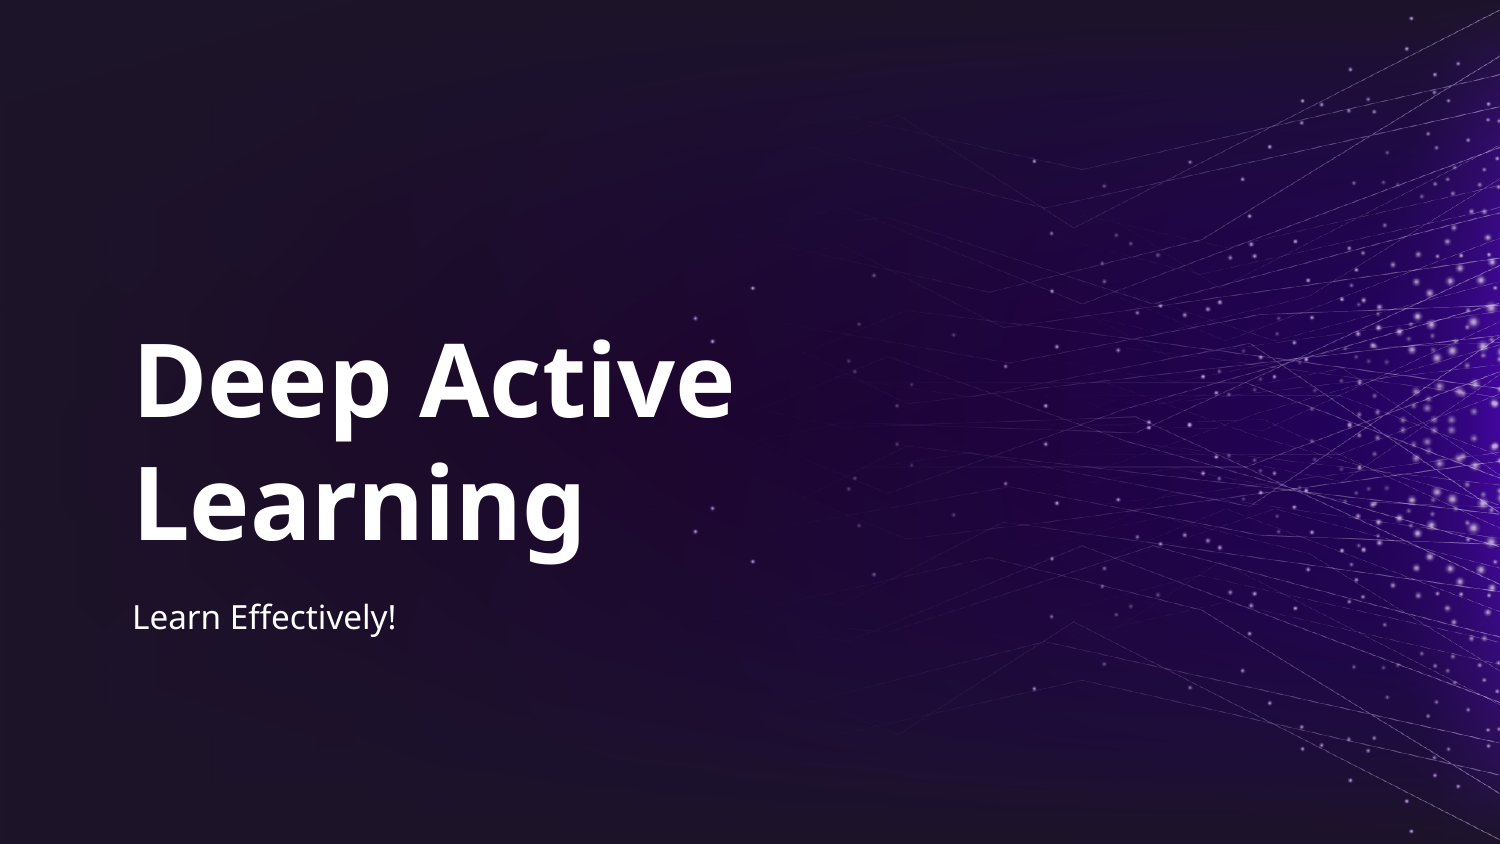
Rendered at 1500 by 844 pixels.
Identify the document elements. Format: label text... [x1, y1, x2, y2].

picture [609, 2, 1500, 844]
subtitle Learn Effectively! [116, 581, 992, 658]
title Deep Active Learning [116, 129, 992, 576]
